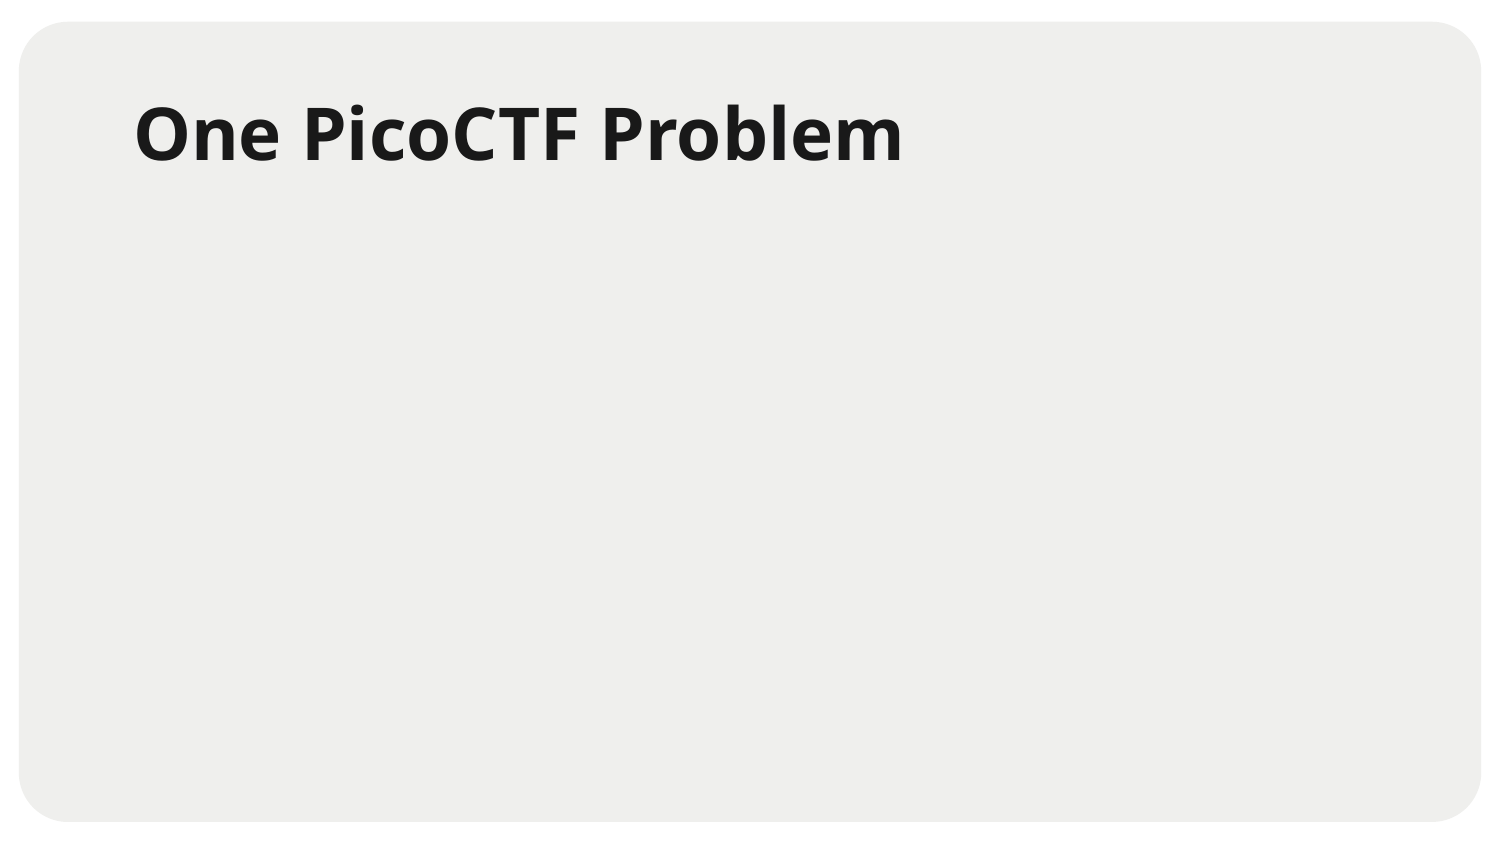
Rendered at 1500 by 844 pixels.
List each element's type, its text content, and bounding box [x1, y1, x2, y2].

title One PicoCTF Problem [118, 72, 1382, 167]
